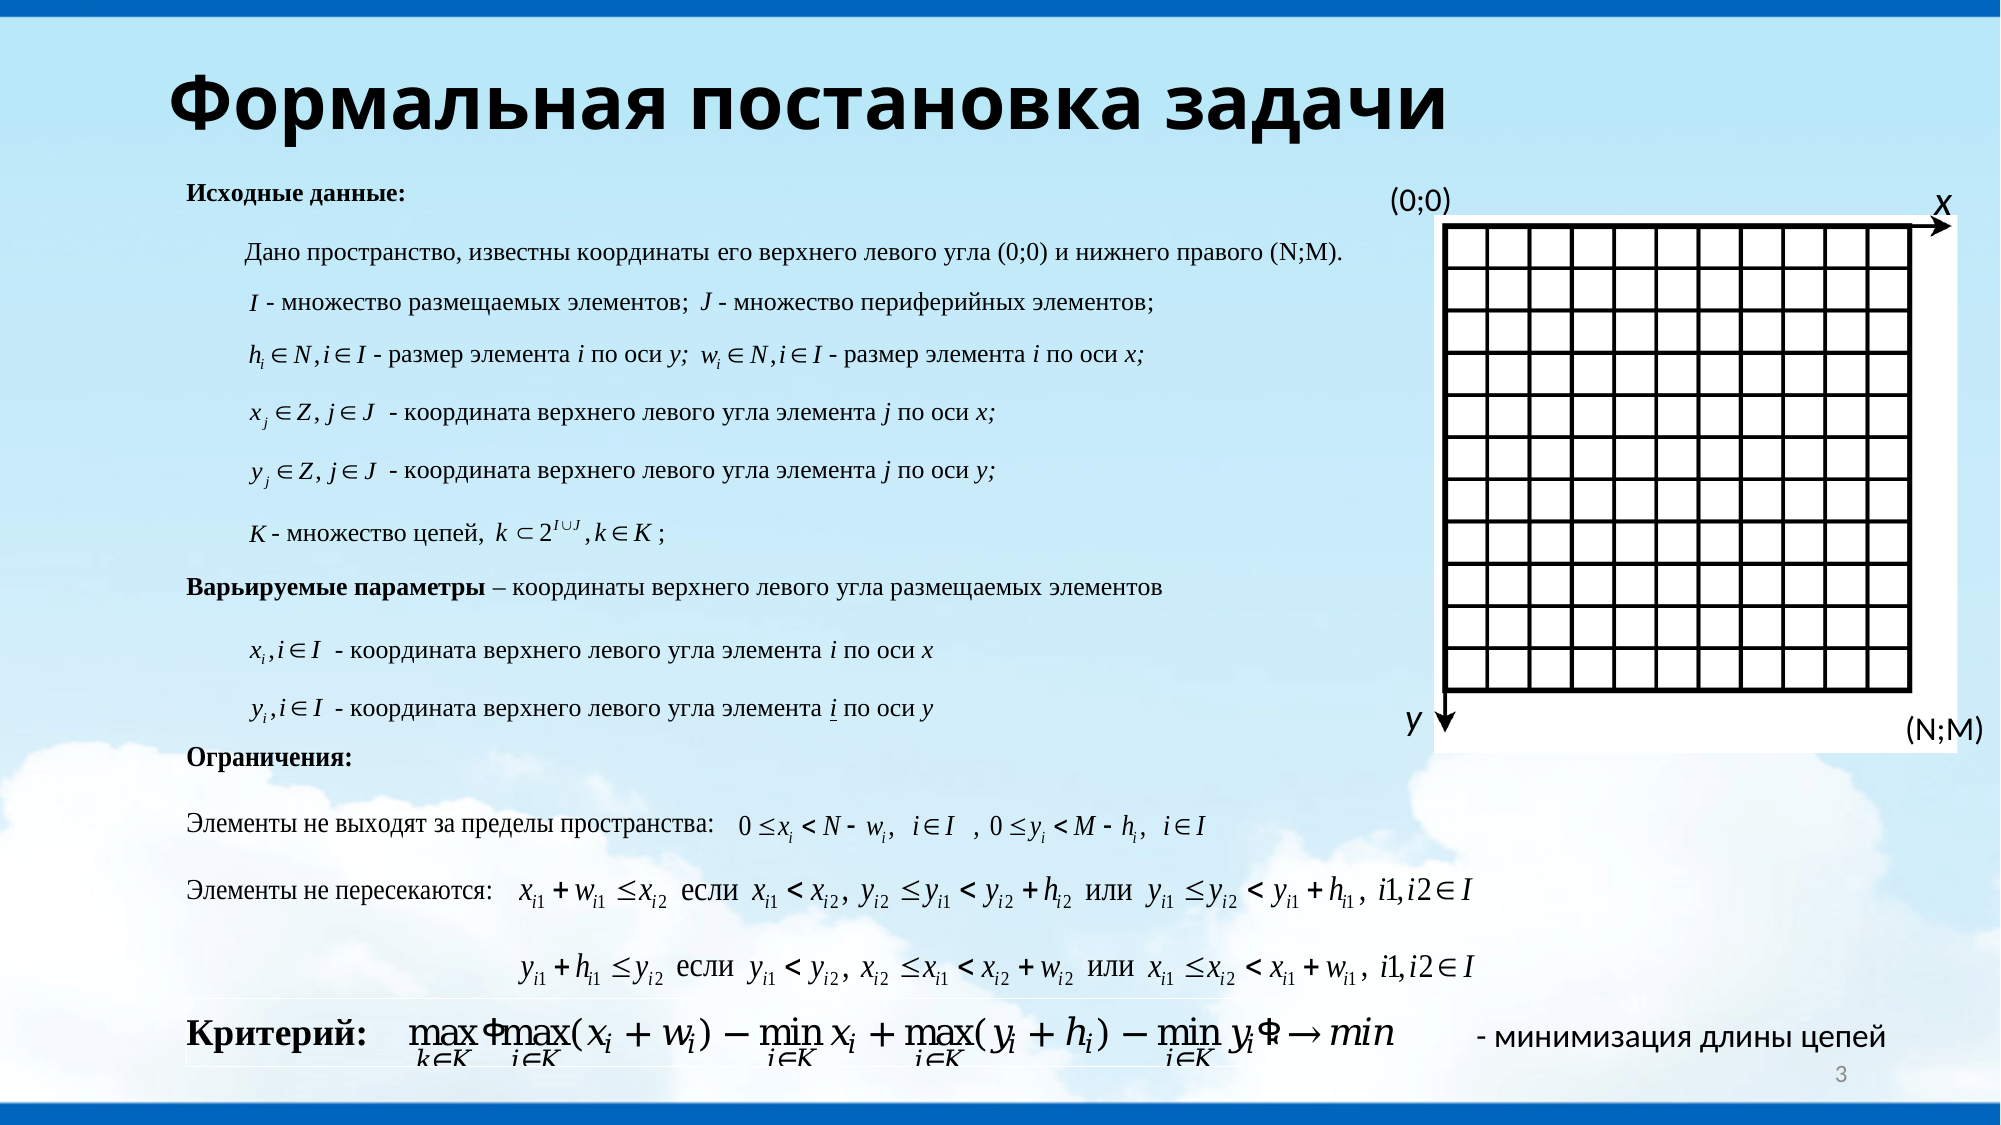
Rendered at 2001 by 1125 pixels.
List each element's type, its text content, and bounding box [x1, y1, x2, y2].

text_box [186, 739, 1681, 1021]
picture [0, 0, 2001, 1125]
title Формальная постановка задачи [153, 50, 1879, 161]
text_box - минимизация длины цепей [1461, 1006, 1903, 1062]
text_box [1377, 163, 1996, 753]
slide_number 3 [1412, 1042, 1863, 1103]
